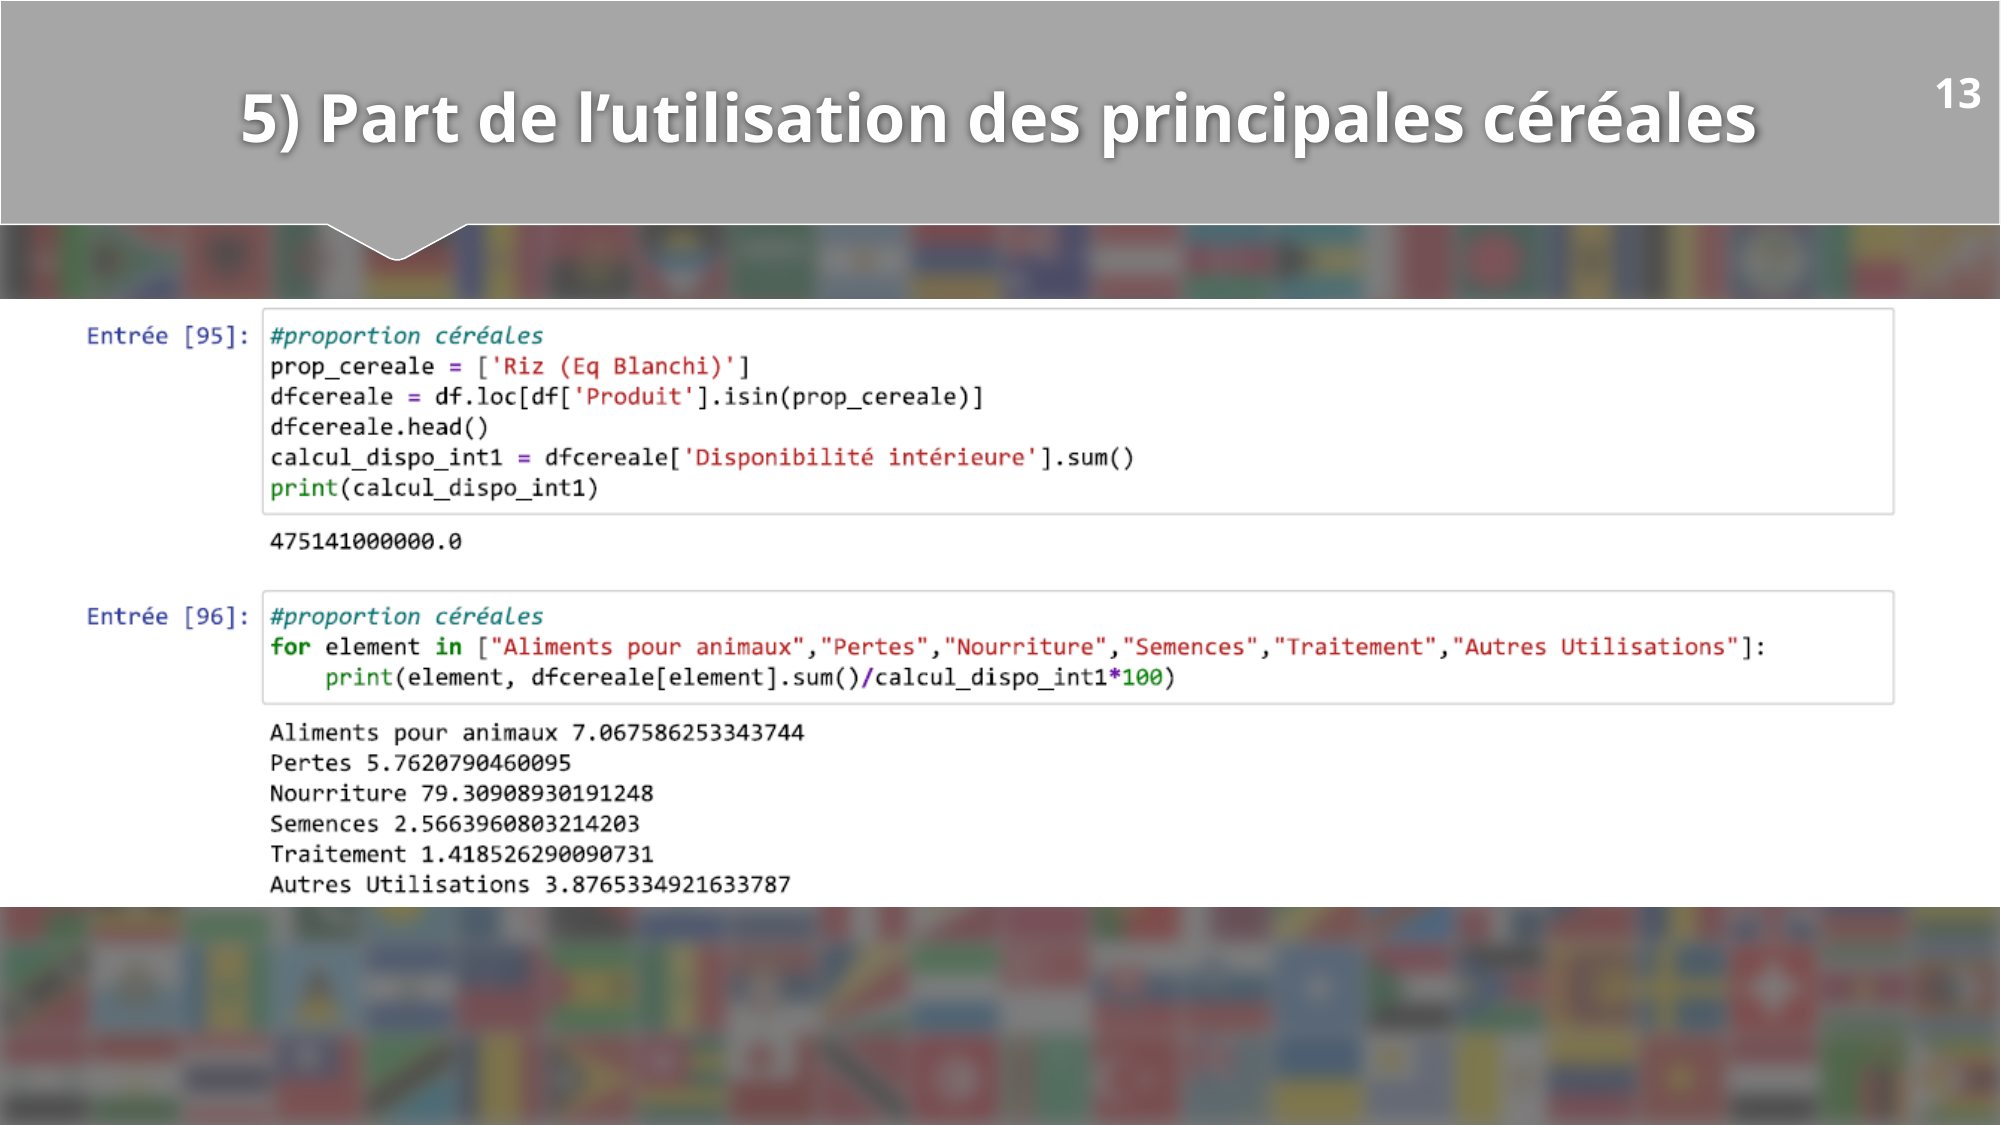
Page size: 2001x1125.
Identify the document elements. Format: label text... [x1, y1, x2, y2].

picture [0, 298, 2000, 907]
title 5) Part de l’utilisation des principales céréales [132, 0, 1868, 233]
slide_number 13 [1876, 44, 1998, 126]
